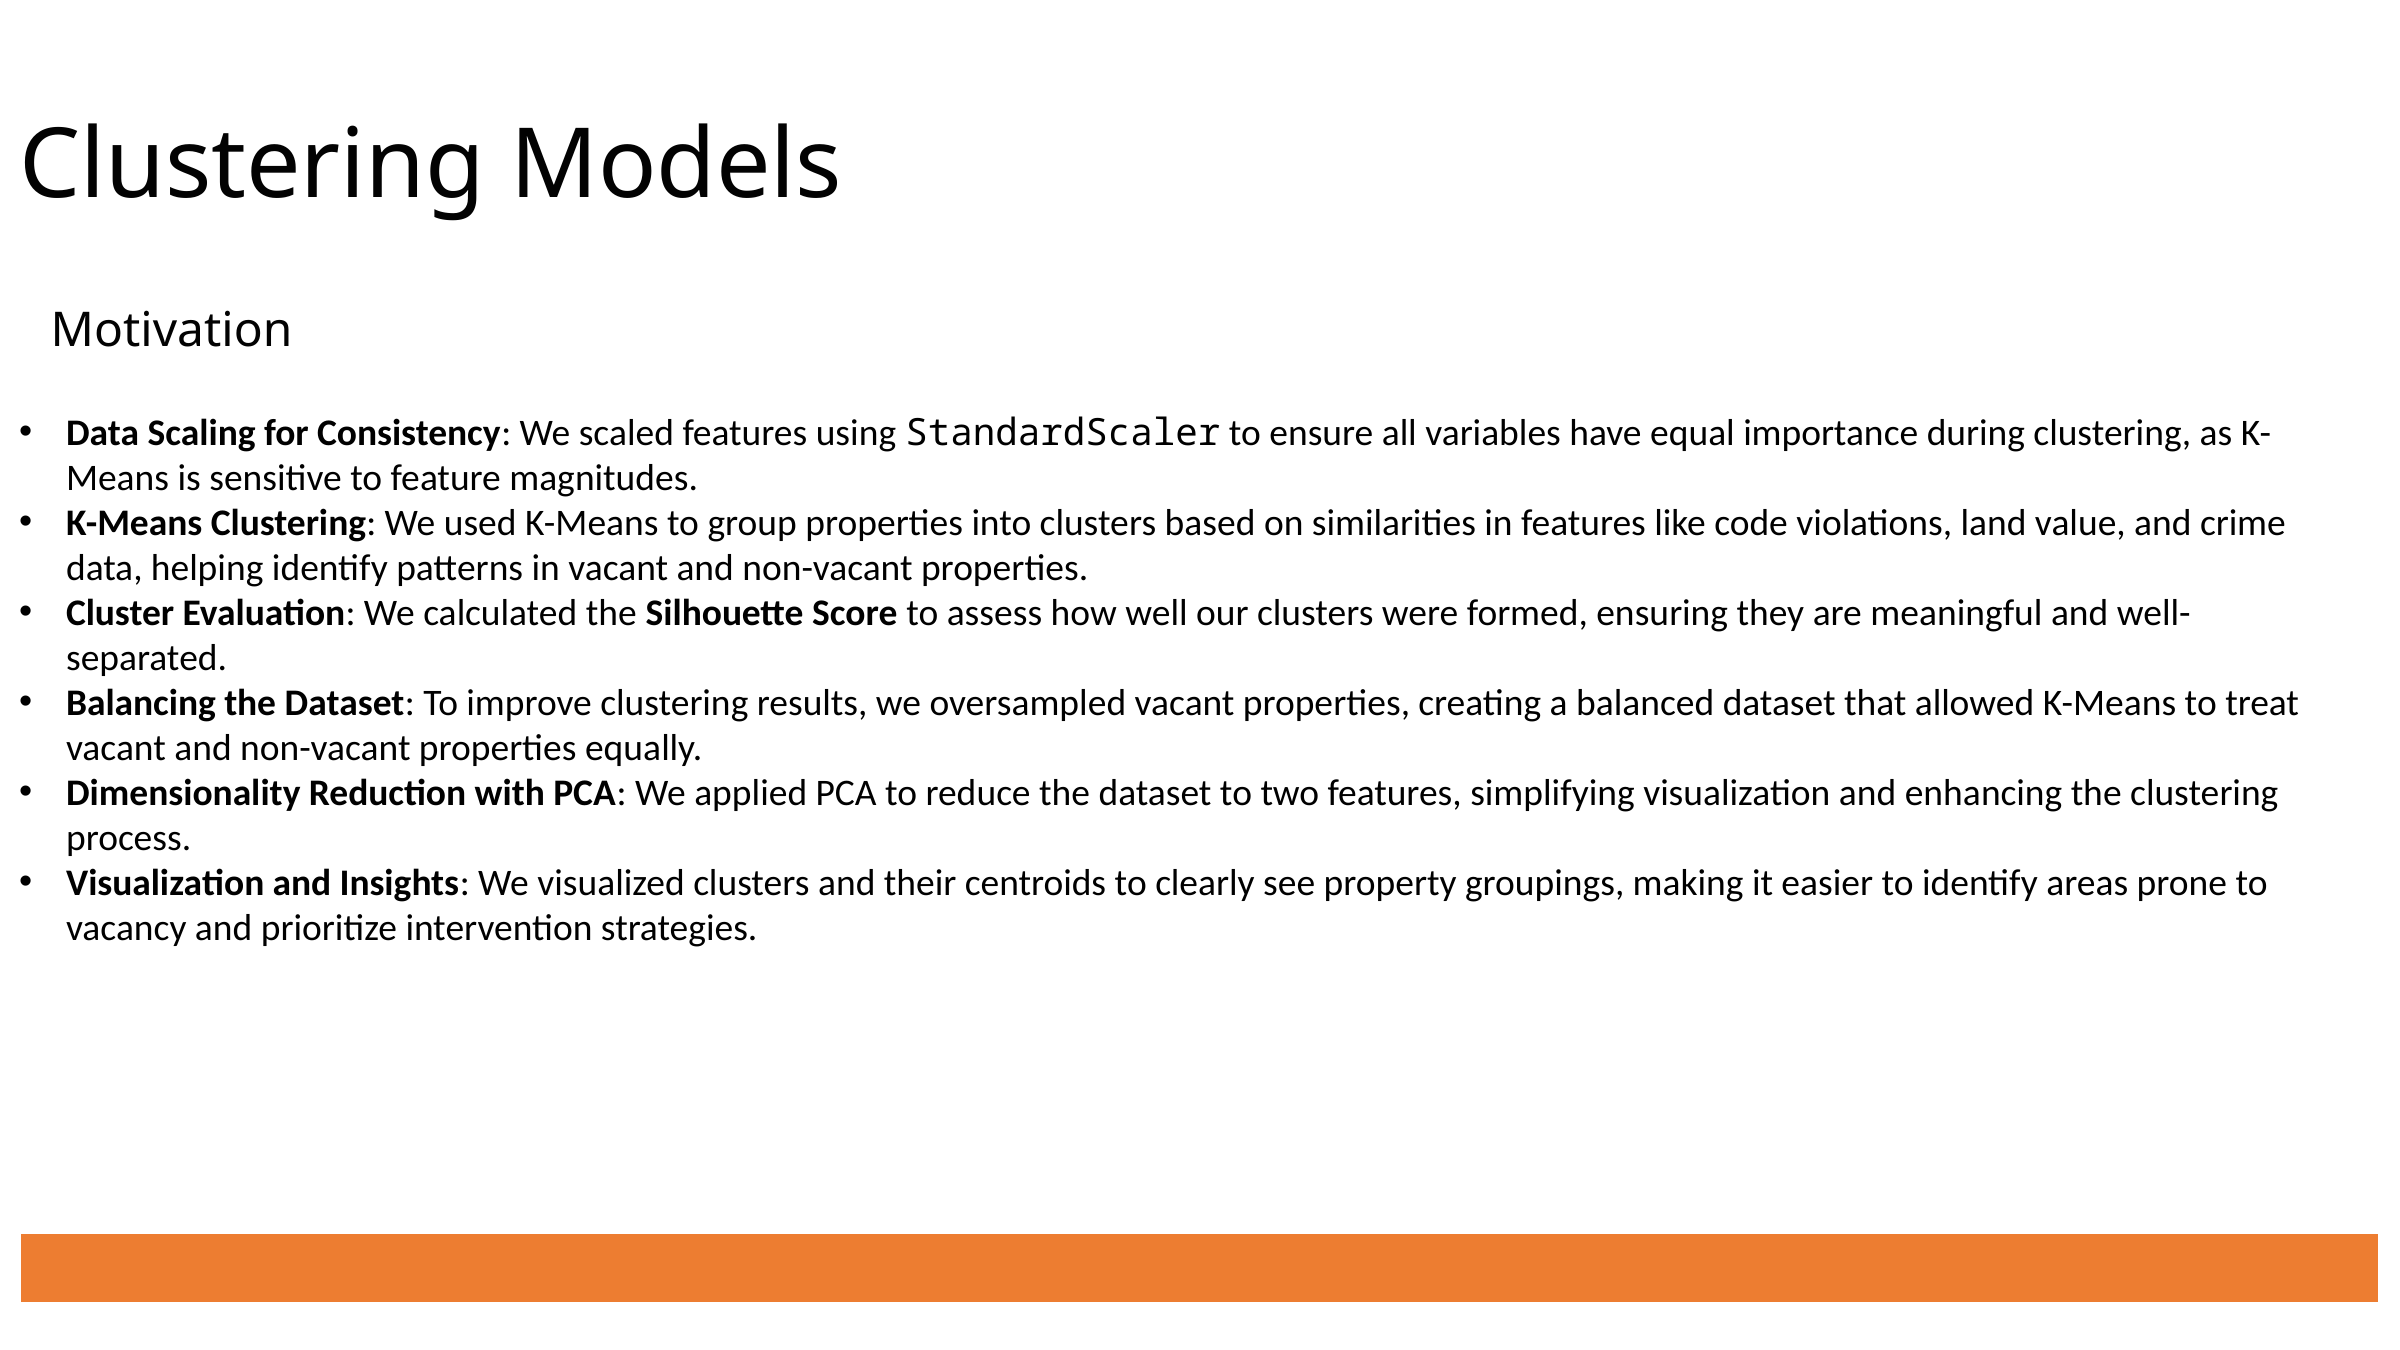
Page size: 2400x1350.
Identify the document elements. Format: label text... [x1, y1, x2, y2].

text_box Motivation [50, 296, 538, 358]
text_box Clustering Models [19, 94, 997, 217]
text_box Data Scaling for Consistency: We scaled features using StandardScaler to ensure all variables have equal importance during clustering, as K-Means is sensitive to feature magnitudes. K-Means Clustering: We used K-Means to group properties into clusters based on similarities in features like code violations, land value, and crime data, helping identify patterns in vacant and non-vacant properties. Cluster Evaluation: We calculated the Silhouette Score to assess how well our clusters were formed, ensuring they are meaningful and well-separated. Balancing the Dataset: To improve clustering results, we oversampled vacant properties, creating a balanced dataset that allowed K-Means to treat vacant and non-vacant properties equally. Dimensionality Reduction with PCA: We applied PCA to reduce the dataset to two features, simplifying visualization and enhancing the clustering process. Visualization and Insights: We visualized clusters and their centroids to clearly see property groupings, making it easier to identify areas prone to vacancy and prioritize intervention strategies. [19, 407, 2328, 1054]
text_box [2036, 1248, 2386, 1340]
text_box [18, 1231, 2382, 1306]
